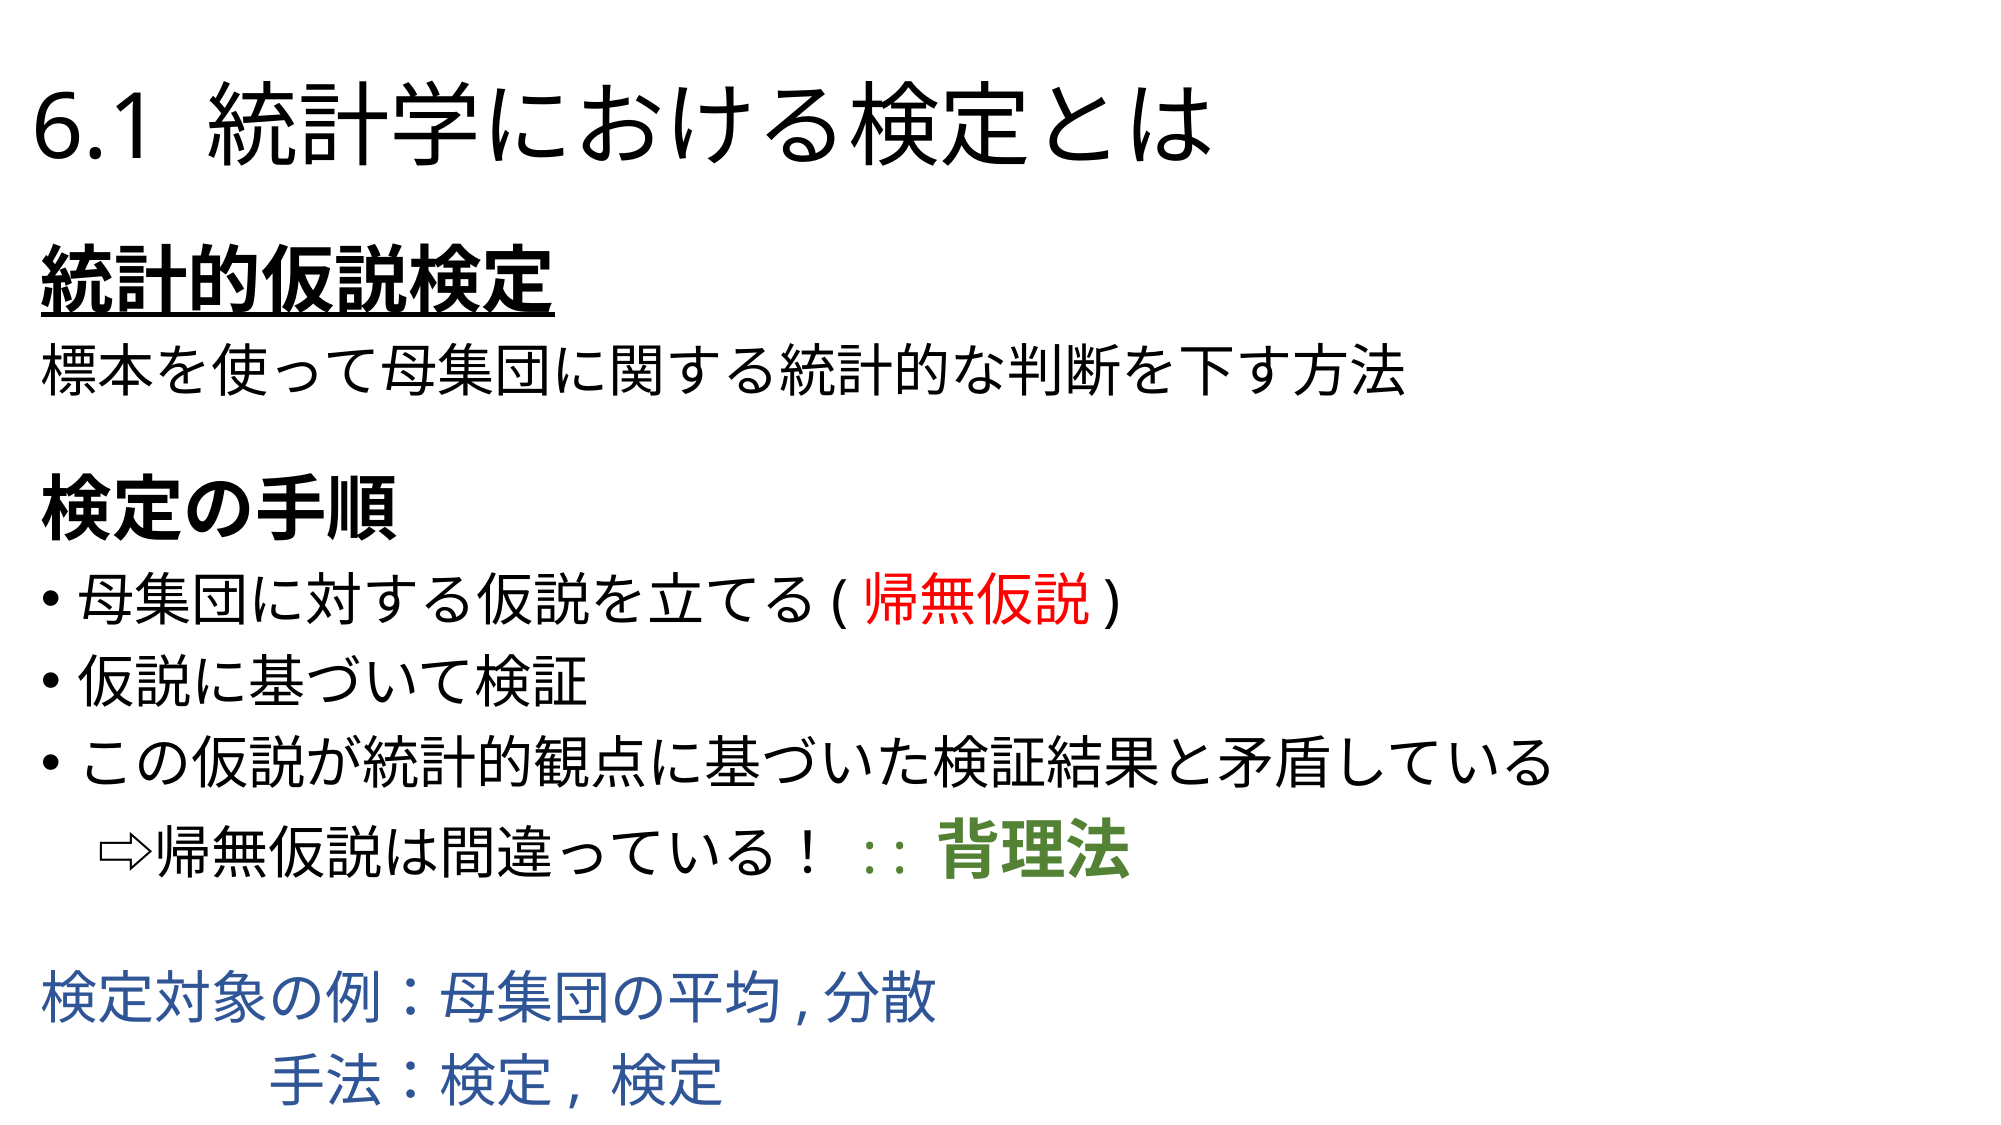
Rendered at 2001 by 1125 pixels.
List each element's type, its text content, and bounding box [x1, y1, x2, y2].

title 6.1 統計学における検定とは [16, 20, 1975, 238]
